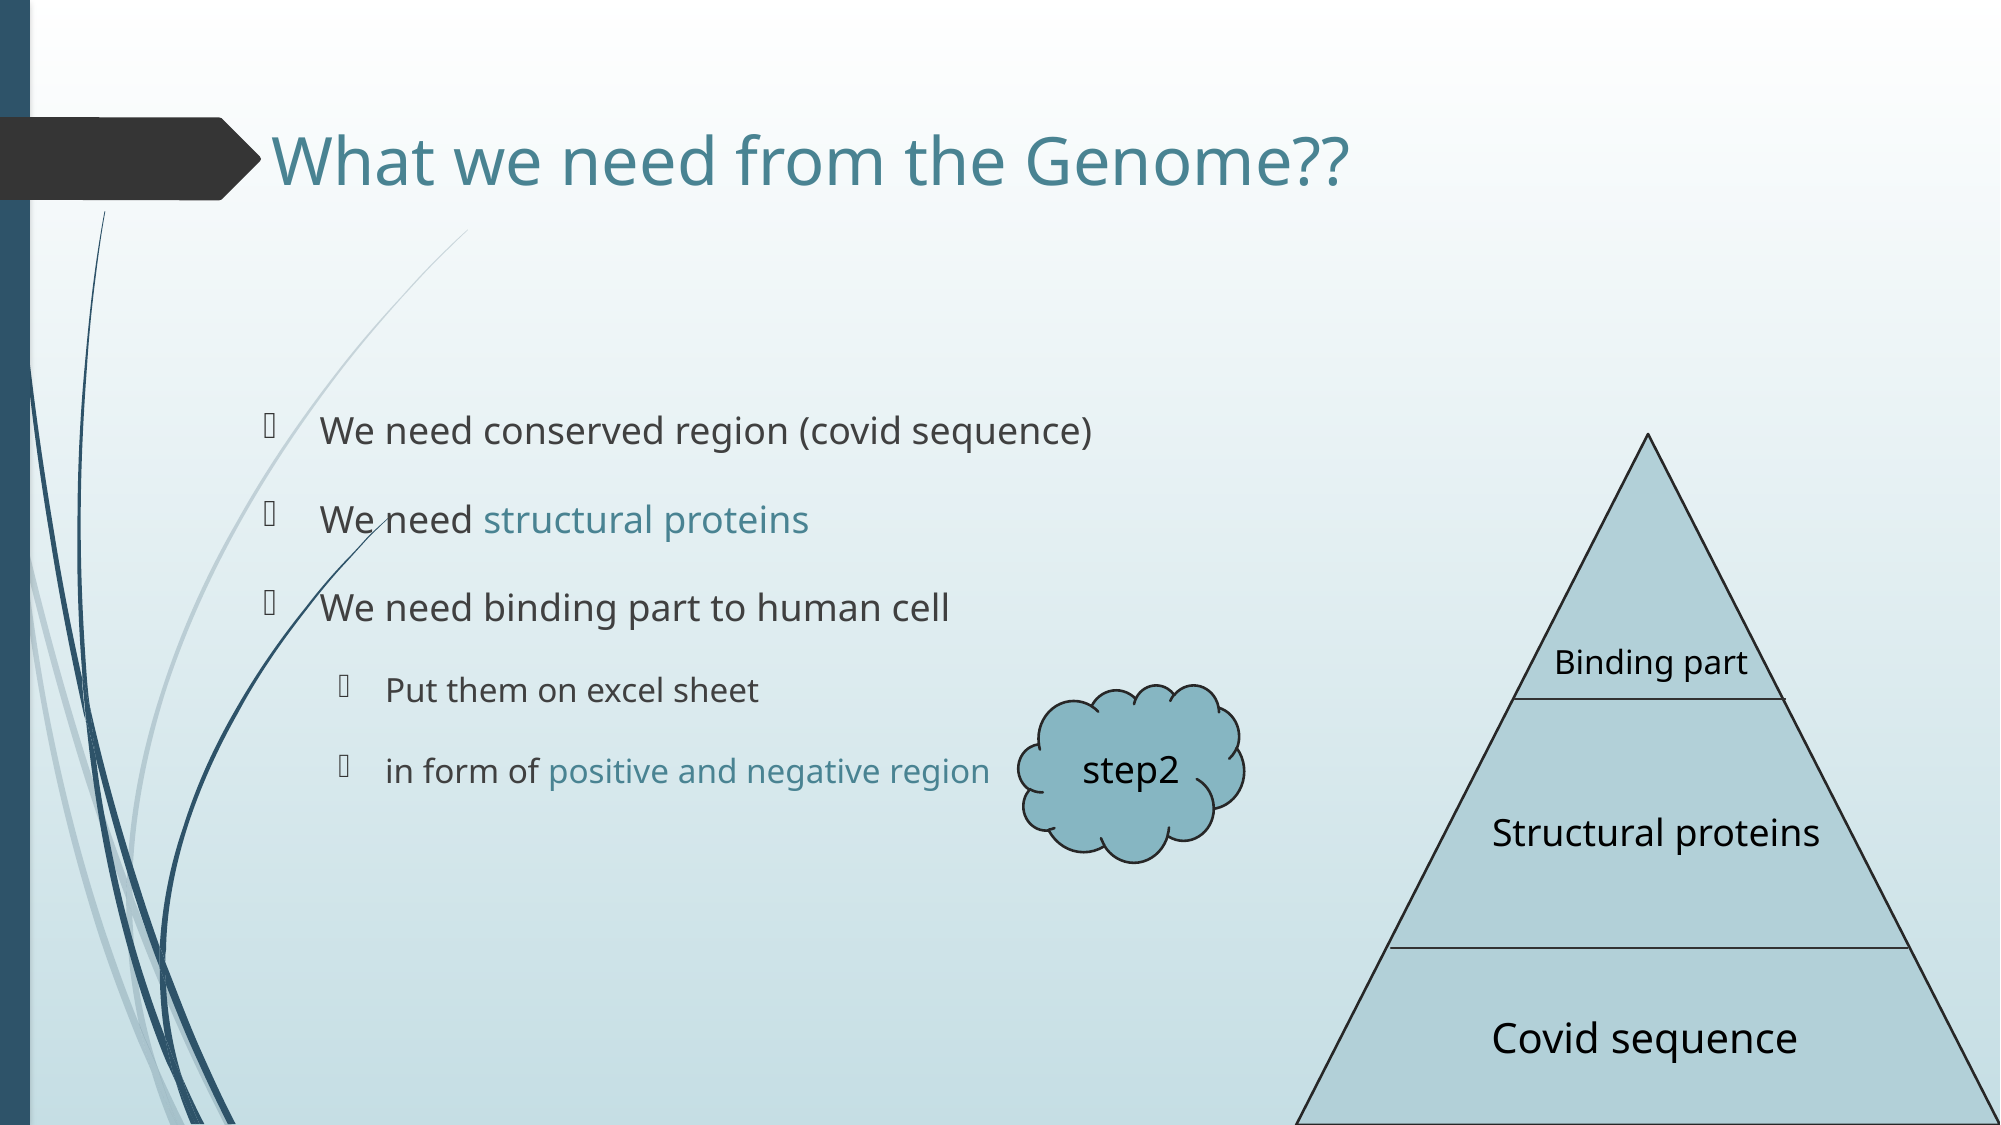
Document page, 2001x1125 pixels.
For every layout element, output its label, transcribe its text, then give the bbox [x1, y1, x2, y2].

text_box [1294, 645, 2000, 1125]
text_box step2 [1067, 738, 1195, 799]
text_box [1545, 432, 1751, 633]
title What we need from the Genome?? [256, 110, 1888, 313]
text_box [1016, 684, 1246, 865]
text_box Structural proteins [1477, 801, 1836, 862]
text_box Binding part [1539, 633, 1821, 689]
list We need conserved region (covid sequence) We need structural proteins We need binding part to human cell Put them on excel sheet in form of positive and negative region [248, 377, 2000, 1125]
text_box Covid sequence [1476, 1004, 1896, 1070]
